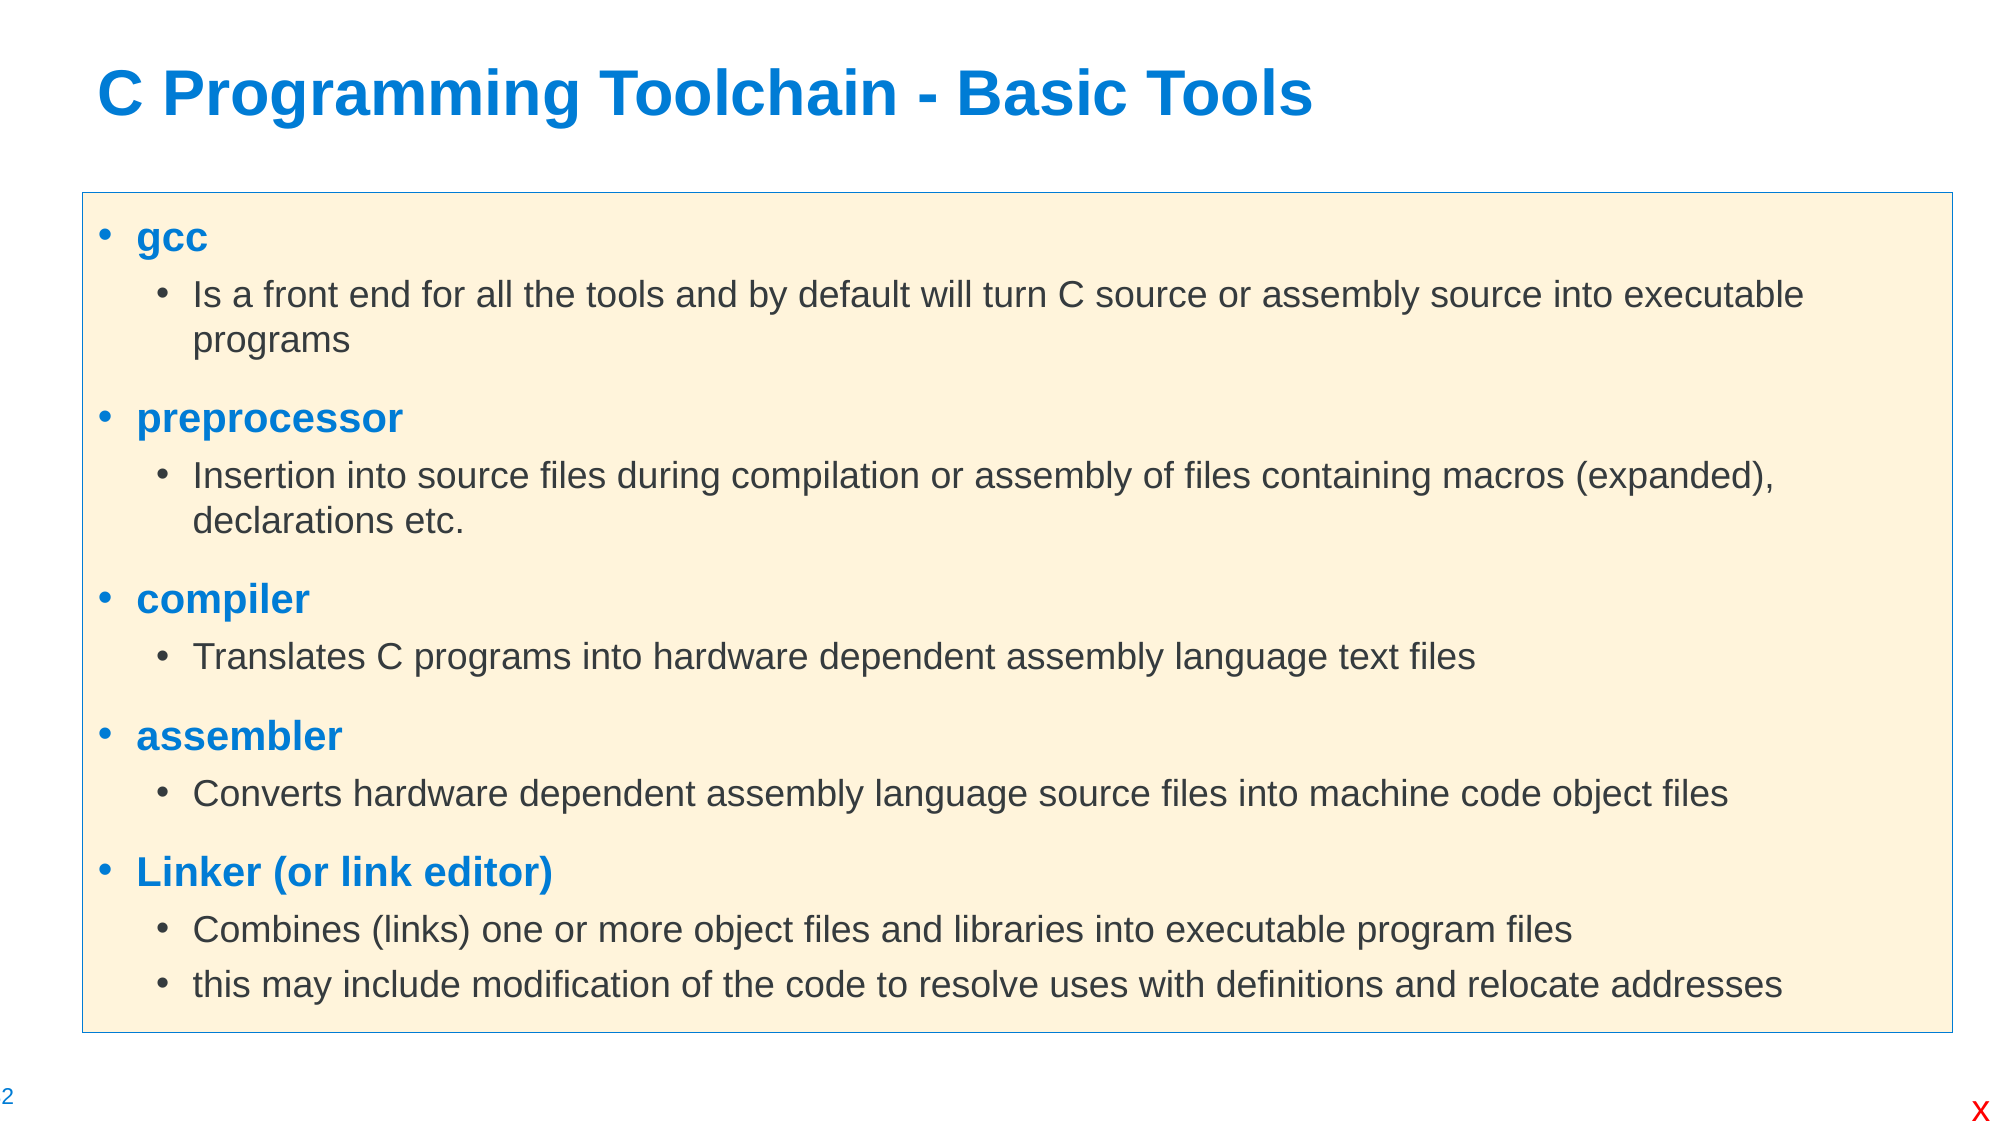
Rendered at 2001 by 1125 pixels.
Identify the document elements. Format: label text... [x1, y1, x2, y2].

title C Programming Toolchain - Basic Tools [82, 19, 1871, 137]
text_box x [1956, 1076, 2000, 1125]
list gcc Is a front end for all the tools and by default will turn C source or assembly source into executable programs preprocessor Insertion into source files during compilation or assembly of files containing macros (expanded), declarations etc. compiler Translates C programs into hardware dependent assembly language text files assembler Converts hardware dependent assembly language source files into machine code object files Linker (or link editor) Combines (links) one or more object files and libraries into executable program files this may include modification of the code to resolve uses with definitions and relocate addresses [82, 192, 1953, 1033]
